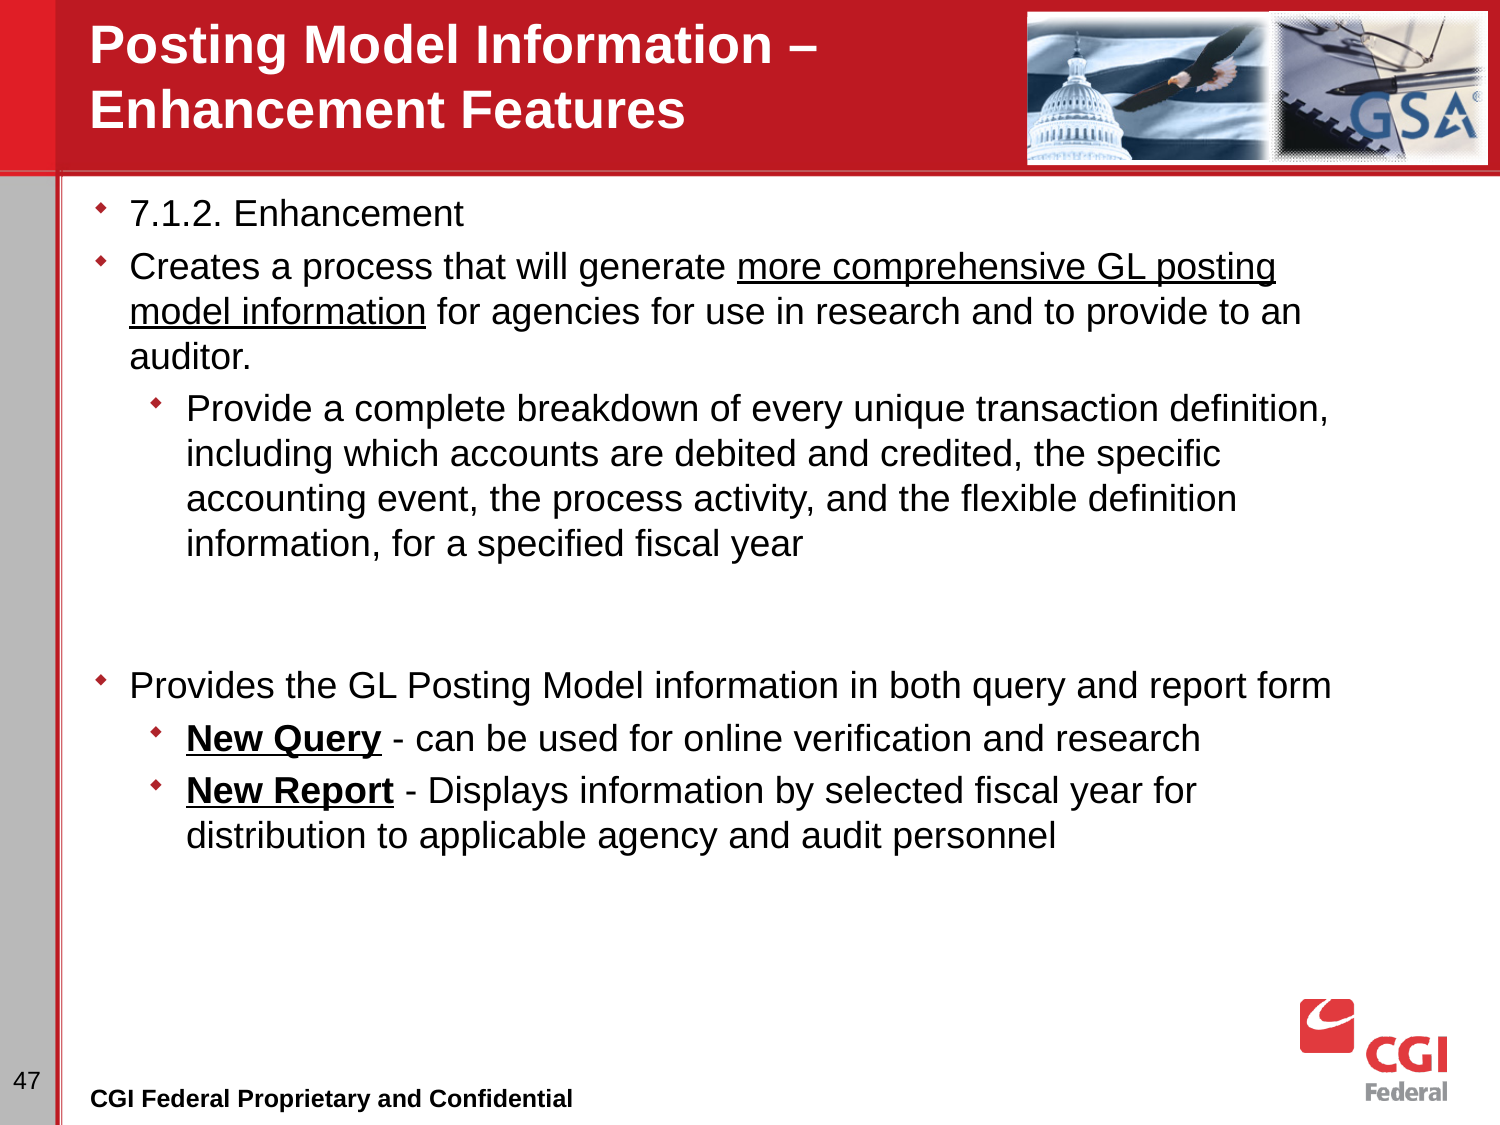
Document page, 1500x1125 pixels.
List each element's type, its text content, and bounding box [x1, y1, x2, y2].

footer CGI Federal Proprietary and Confidential [74, 1074, 1226, 1125]
title Posting Model Information – Enhancement Features [74, 54, 1286, 147]
picture [0, 0, 1500, 1125]
picture [1300, 999, 1447, 1101]
list 7.1.2. Enhancement Creates a process that will generate more comprehensive GL posting model information for agencies for use in research and to provide to an auditor. Provide a complete breakdown of every unique transaction definition, including which accounts are debited and credited, the specific accounting event, the process activity, and the flexible definition information, for a specified fiscal year Provides the GL Posting Model information in both query and report form New Query - can be used for online verification and research New Report - Displays information by selected fiscal year for distribution to applicable agency and audit personnel [21, 181, 1371, 925]
slide_number 47 [0, 1024, 59, 1103]
